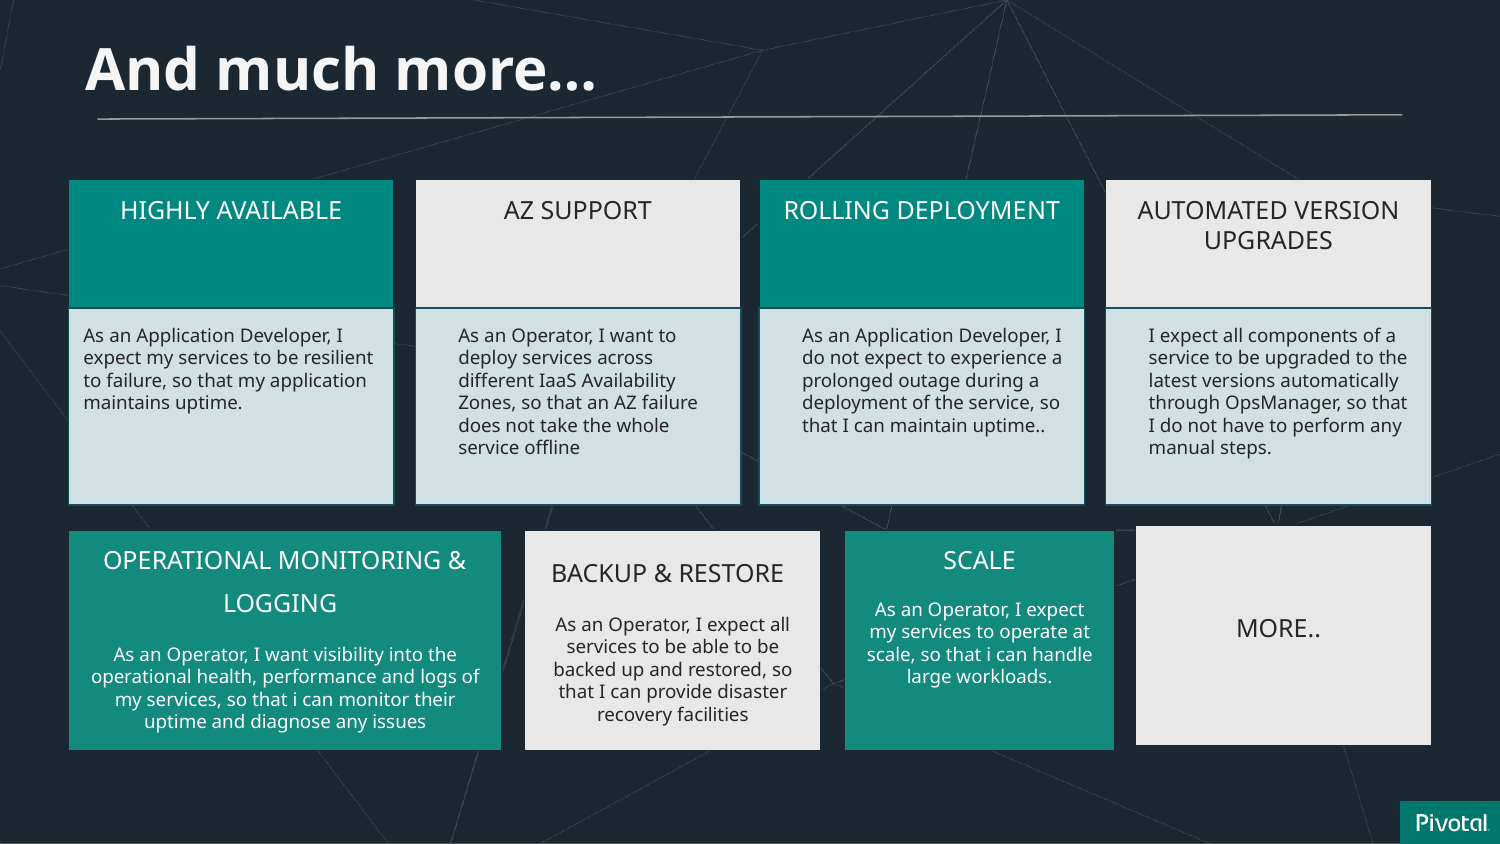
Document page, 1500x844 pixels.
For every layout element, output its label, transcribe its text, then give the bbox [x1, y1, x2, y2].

text_box SCALE As an Operator, I expect my services to operate at scale, so that i can handle large workloads. [844, 529, 1115, 751]
title And much more… [70, 18, 1362, 115]
text_box OPERATIONAL MONITORING & LOGGING As an Operator, I want visibility into the operational health, performance and logs of my services, so that i can monitor their uptime and diagnose any issues [68, 529, 502, 751]
picture [0, 0, 1500, 844]
text_box As an Operator, I want to deploy services across different IaaS Availability Zones, so that an AZ failure does not take the whole service offline [415, 308, 742, 506]
text_box BACKUP & RESTORE As an Operator, I expect all services to be able to be backed up and restored, so that I can provide disaster recovery facilities [524, 529, 821, 751]
text_box AUTOMATED VERSION UPGRADES [1105, 179, 1432, 308]
text_box AZ SUPPORT [415, 179, 741, 308]
text_box HIGHLY AVAILABLE [68, 179, 395, 308]
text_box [97, 114, 1403, 120]
text_box As an Application Developer, I do not expect to experience a prolonged outage during a deployment of the service, so that I can maintain uptime.. [758, 308, 1085, 506]
text_box MORE.. [1135, 525, 1432, 746]
text_box ROLLING DEPLOYMENT [758, 179, 1085, 308]
text_box As an Application Developer, I expect my services to be resilient to failure, so that my application maintains uptime. [68, 308, 395, 506]
text_box I expect all components of a service to be upgraded to the latest versions automatically through OpsManager, so that I do not have to perform any manual steps. [1105, 308, 1432, 506]
